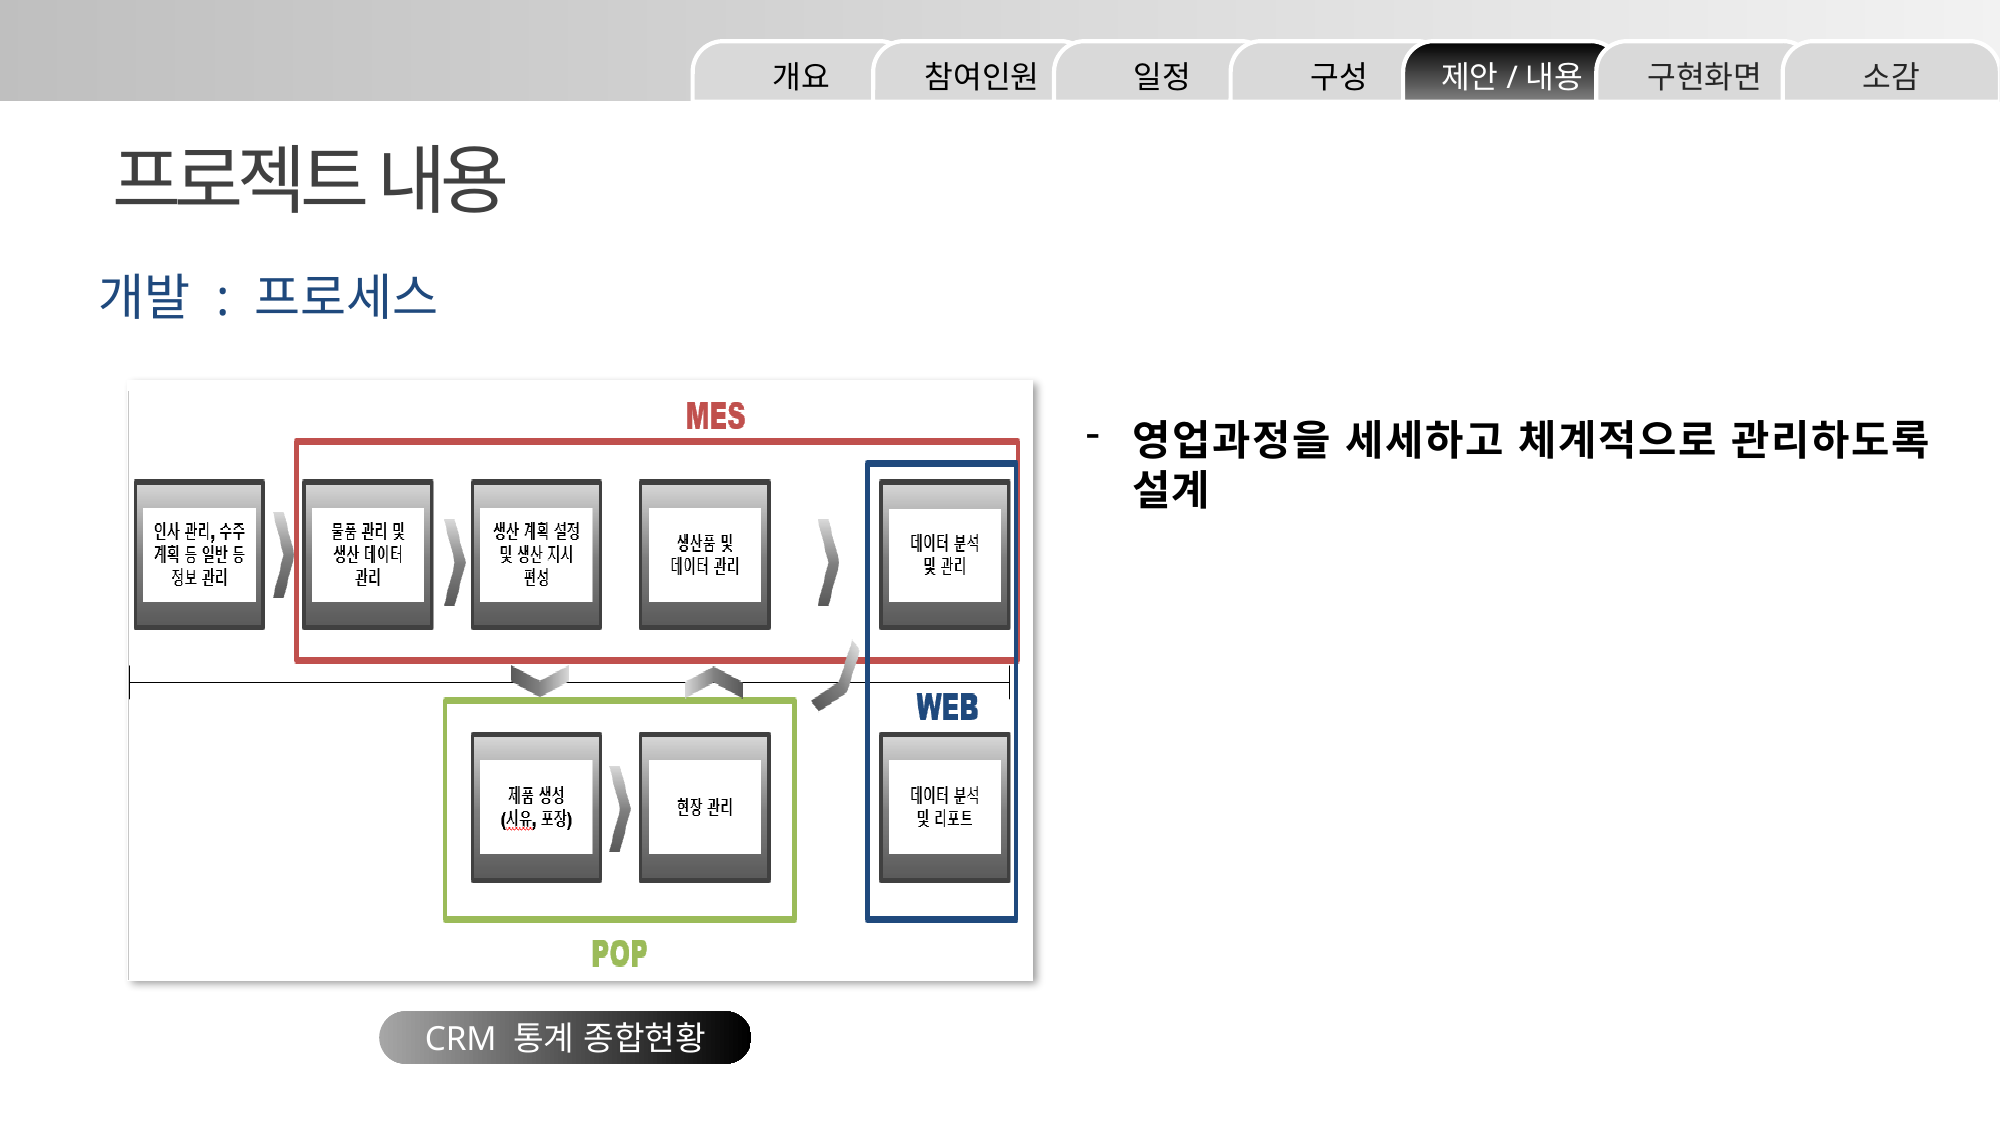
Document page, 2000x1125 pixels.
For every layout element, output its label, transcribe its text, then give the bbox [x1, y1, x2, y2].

text_box 프로젝트 내용 [97, 125, 525, 231]
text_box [128, 380, 1945, 1065]
text_box 개발 : 프로세스 [83, 270, 1310, 321]
text_box [0, 0, 1310, 103]
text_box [1315, 0, 1377, 380]
picture [128, 391, 1024, 981]
text_box [1382, 0, 2000, 57]
